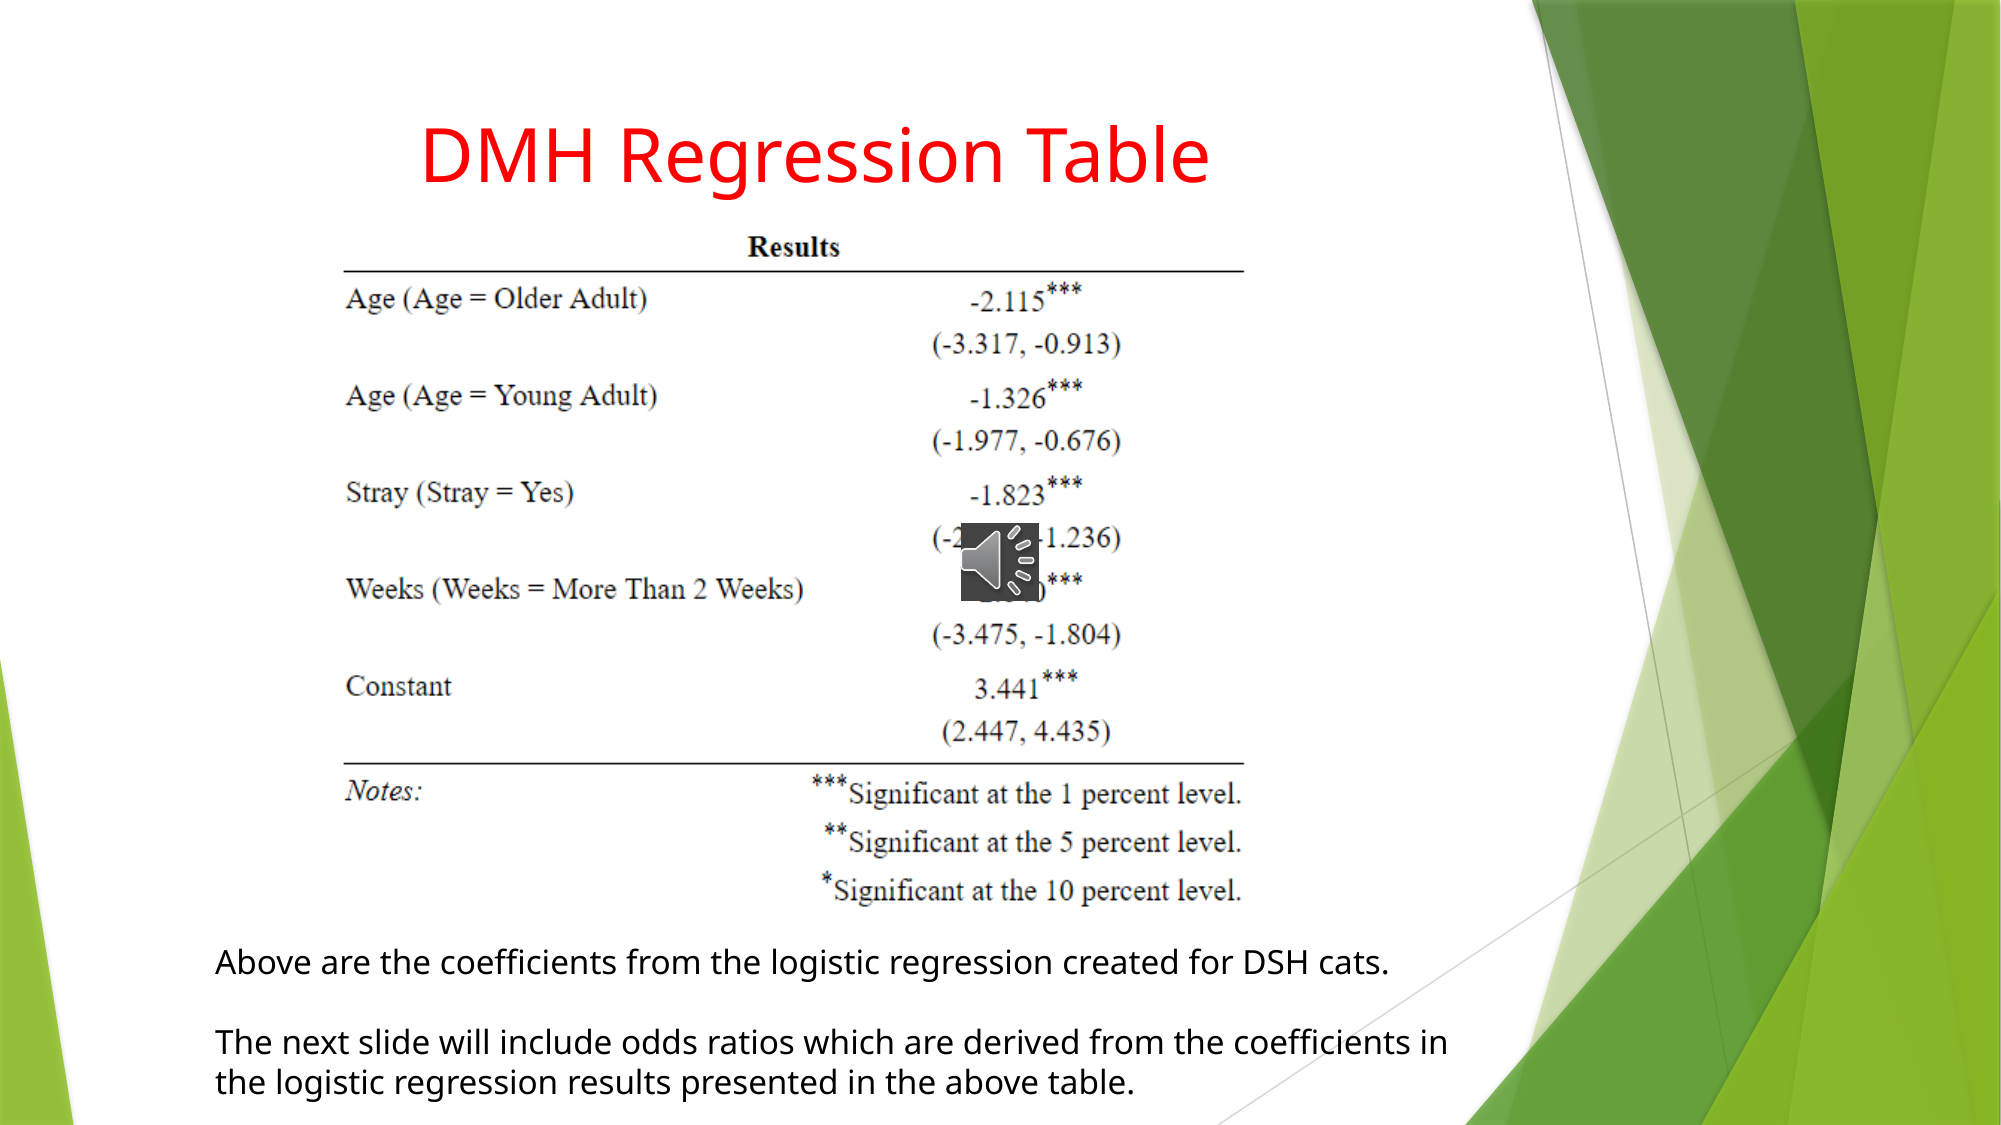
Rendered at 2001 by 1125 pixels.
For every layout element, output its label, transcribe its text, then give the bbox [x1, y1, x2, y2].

picture [959, 521, 1041, 603]
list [328, 221, 1284, 961]
text_box Above are the coefficients from the logistic regression created for DSH cats. The next slide will include odds ratios which are derived from the coefficients in the logistic regression results presented in the above table. [200, 933, 1509, 1125]
title DMH Regression Table [111, 99, 1522, 317]
